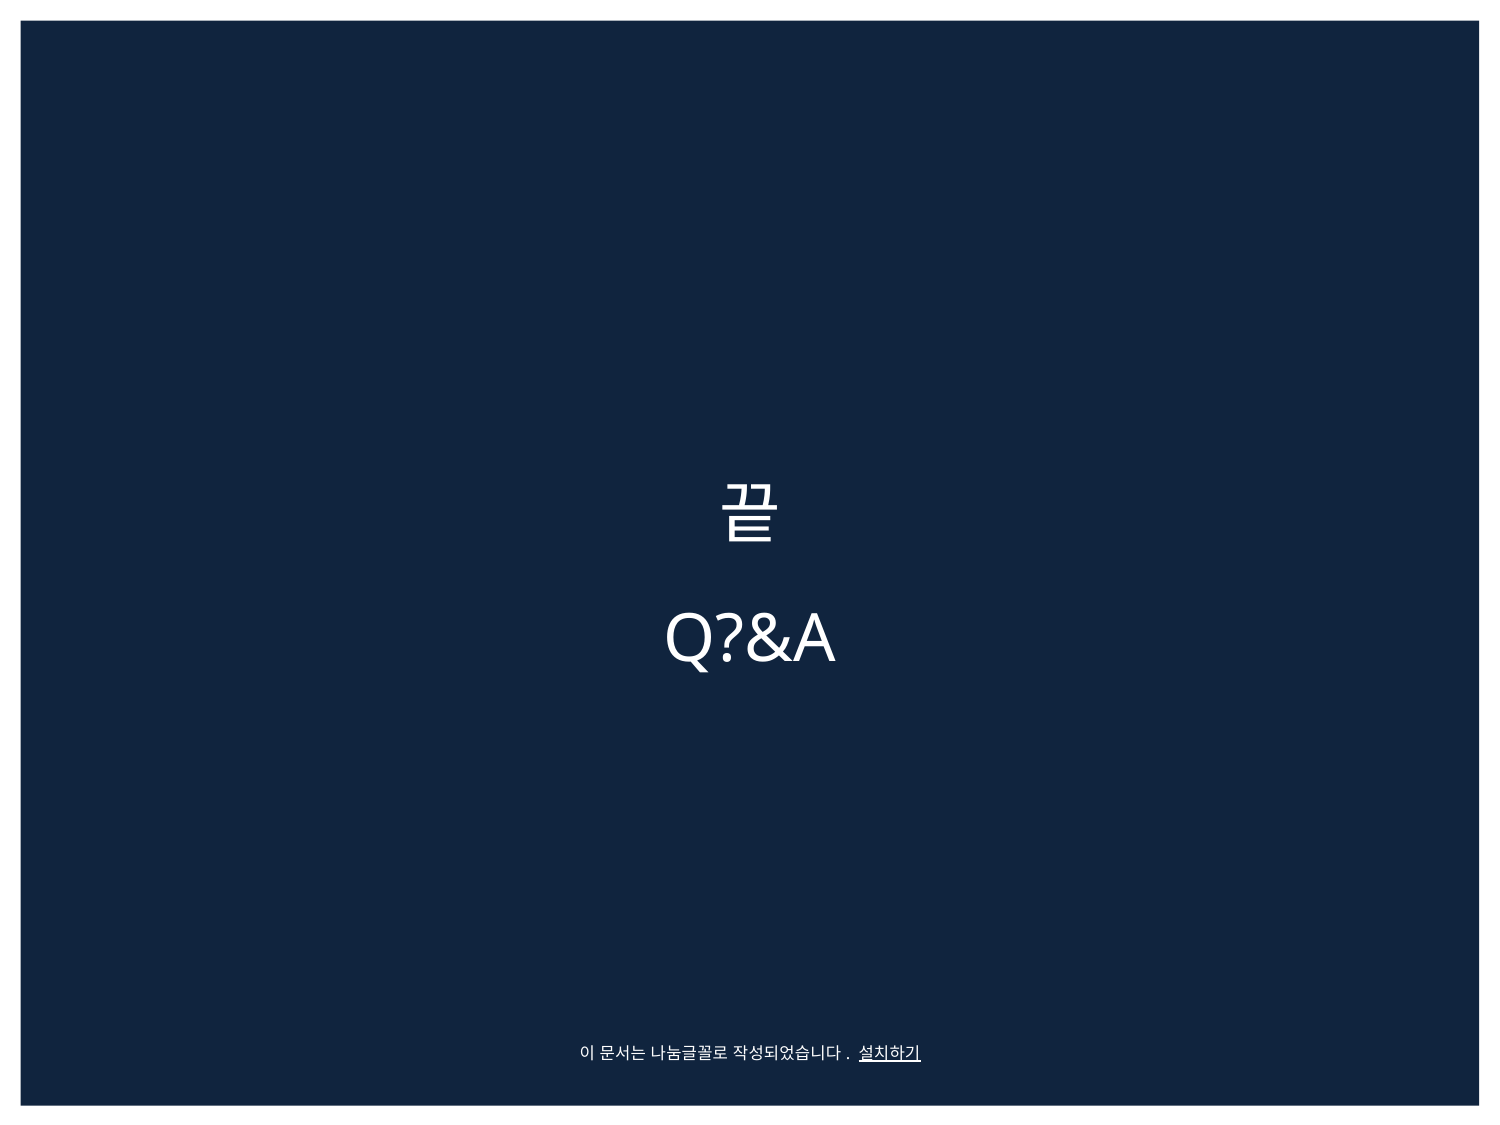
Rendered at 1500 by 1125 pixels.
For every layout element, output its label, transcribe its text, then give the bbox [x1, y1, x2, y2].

text_box [19, 19, 1481, 1108]
text_box 이 문서는 나눔글꼴로 작성되었습니다. 설치하기 [501, 1034, 999, 1083]
title 끝 Q?&A [377, 430, 1122, 672]
